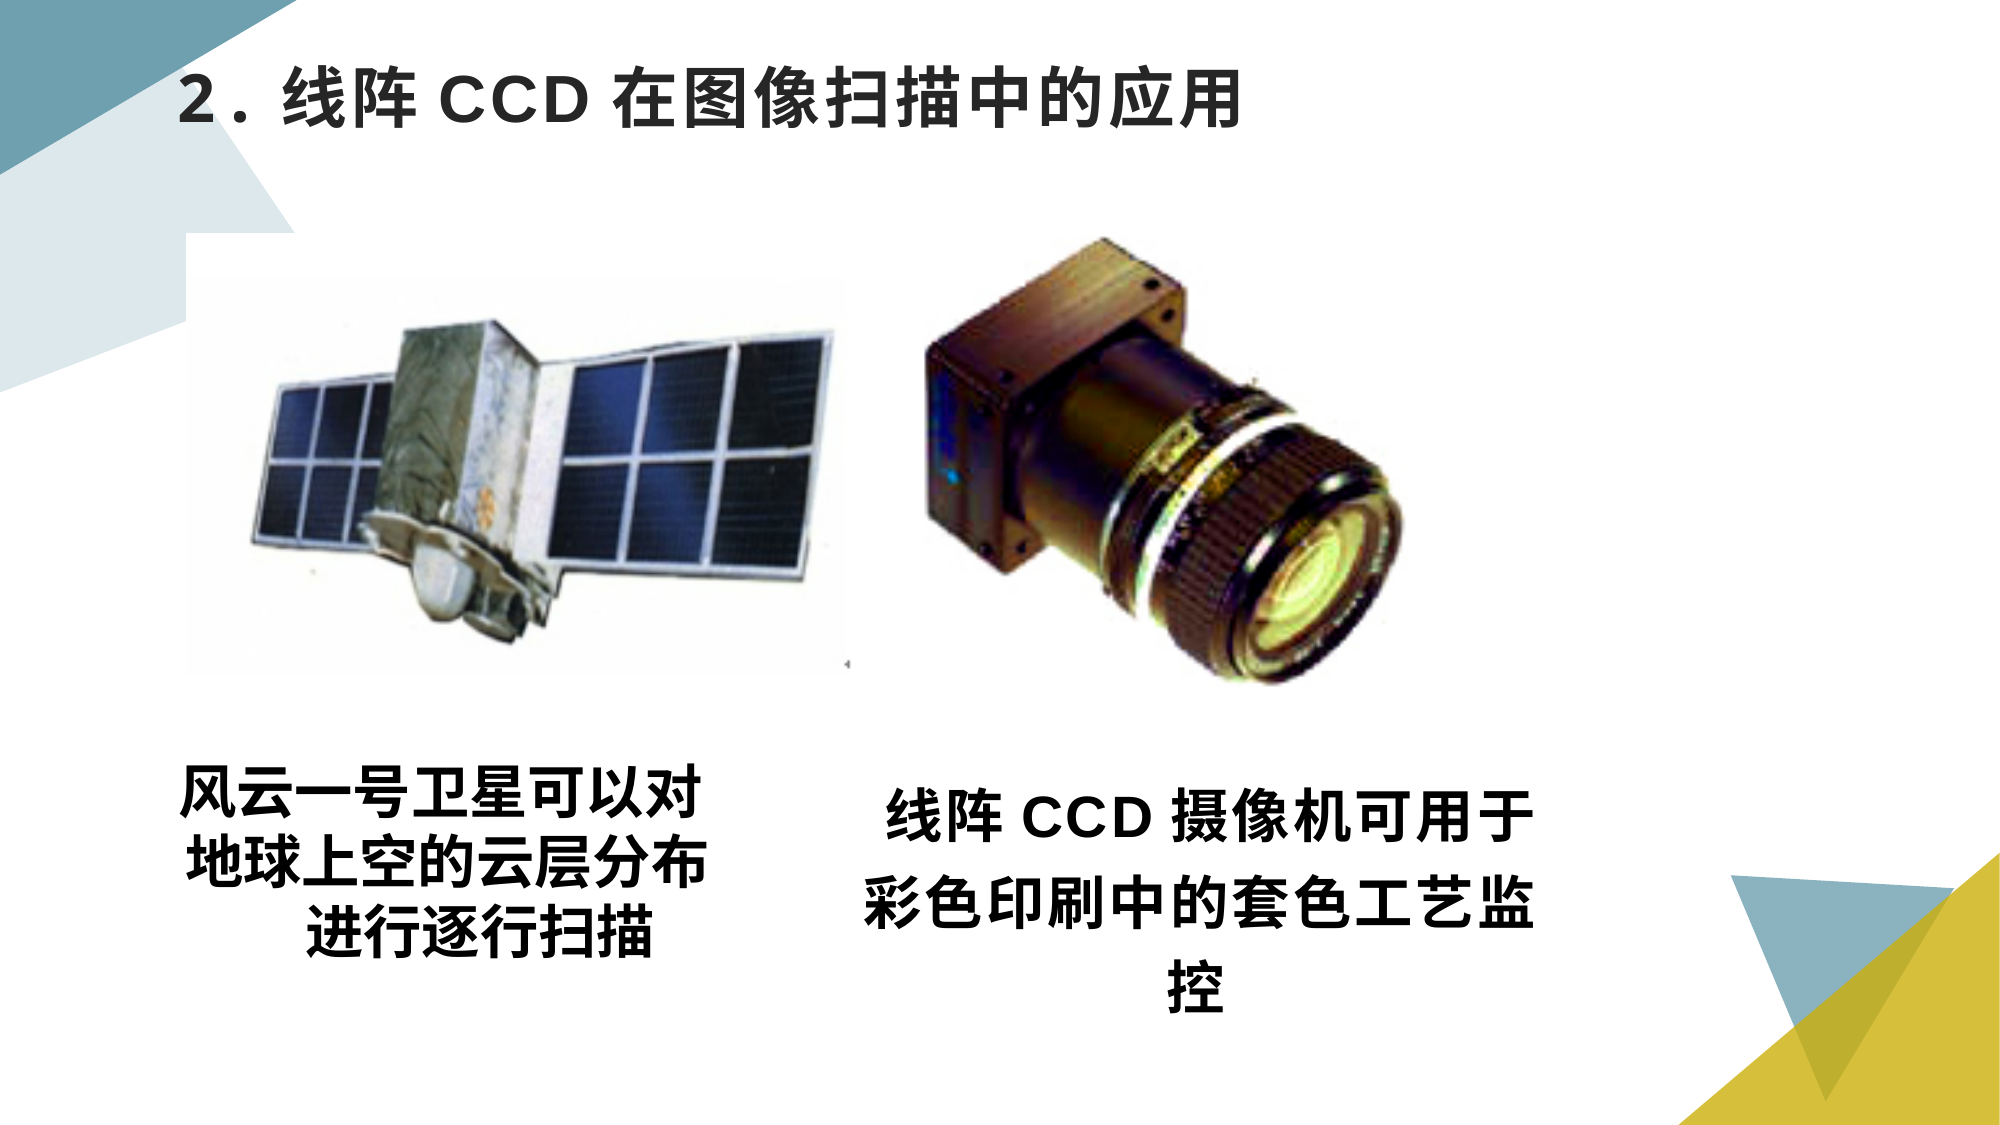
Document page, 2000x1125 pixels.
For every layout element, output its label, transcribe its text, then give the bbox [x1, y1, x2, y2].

title 2.线阵CCD在图像扫描中的应用 [161, 47, 1499, 136]
text_box 风云一号卫星可以对 地球上空的云层分布 进行逐行扫描 [148, 747, 812, 973]
picture [923, 236, 1409, 690]
text_box 线阵CCD摄像机可用于彩色印刷中的套色工艺监控 [789, 737, 1576, 975]
picture [186, 232, 874, 682]
